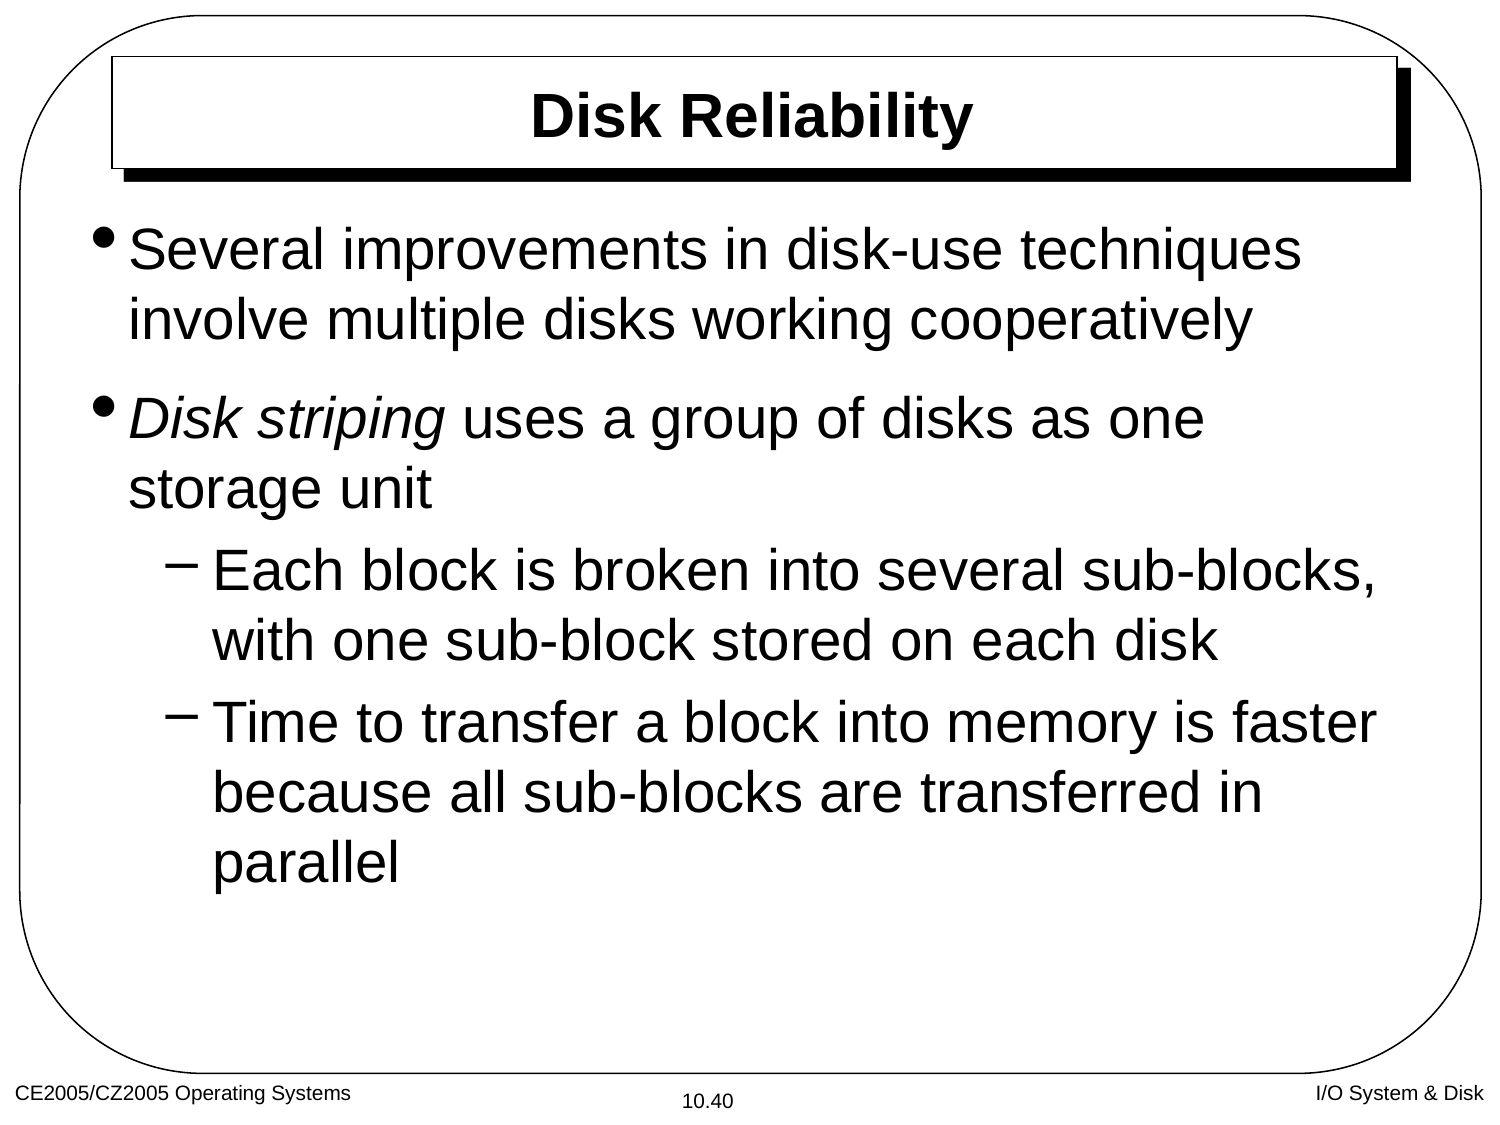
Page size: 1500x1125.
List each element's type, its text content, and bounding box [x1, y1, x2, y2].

list Several improvements in disk-use techniques involve multiple disks working cooperatively Disk striping uses a group of disks as one storage unit Each block is broken into several sub-blocks, with one sub-block stored on each disk Time to transfer a block into memory is faster because all sub-blocks are transferred in parallel [75, 203, 1430, 1001]
title Disk Reliability [187, 75, 1318, 150]
